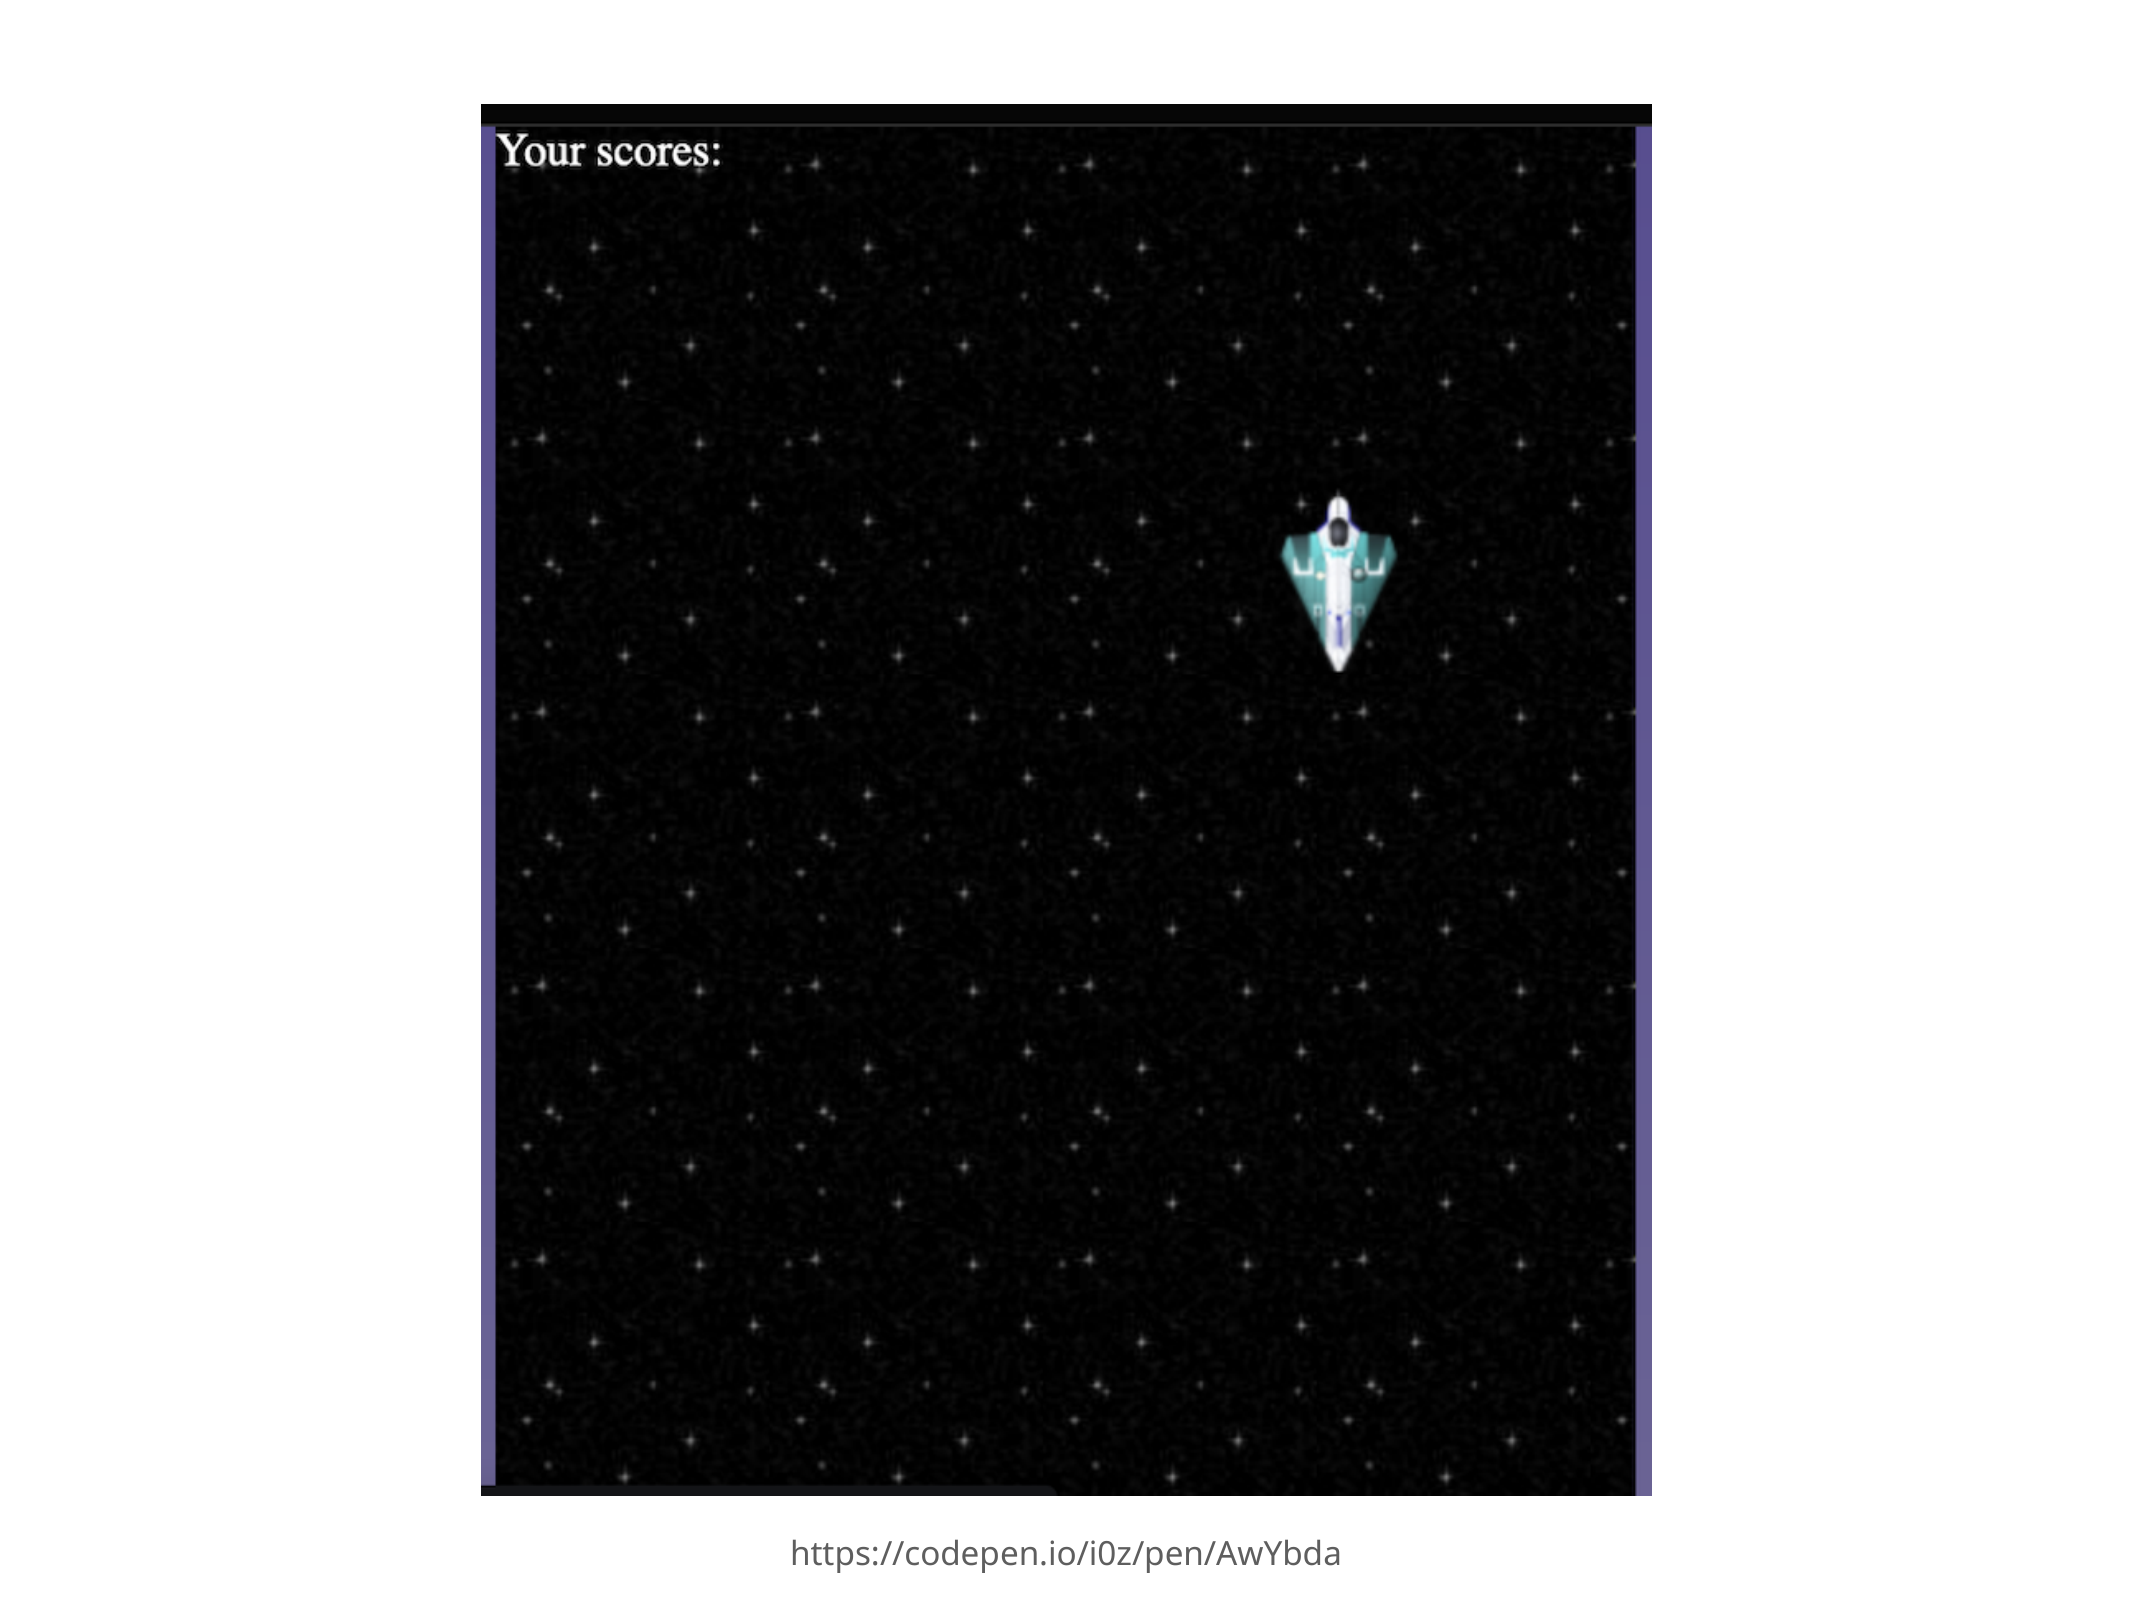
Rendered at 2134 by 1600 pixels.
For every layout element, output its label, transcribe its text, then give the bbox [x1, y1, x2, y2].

text_box https://codepen.io/i0z/pen/AwYbda [781, 1523, 1352, 1581]
picture [481, 104, 1652, 1496]
